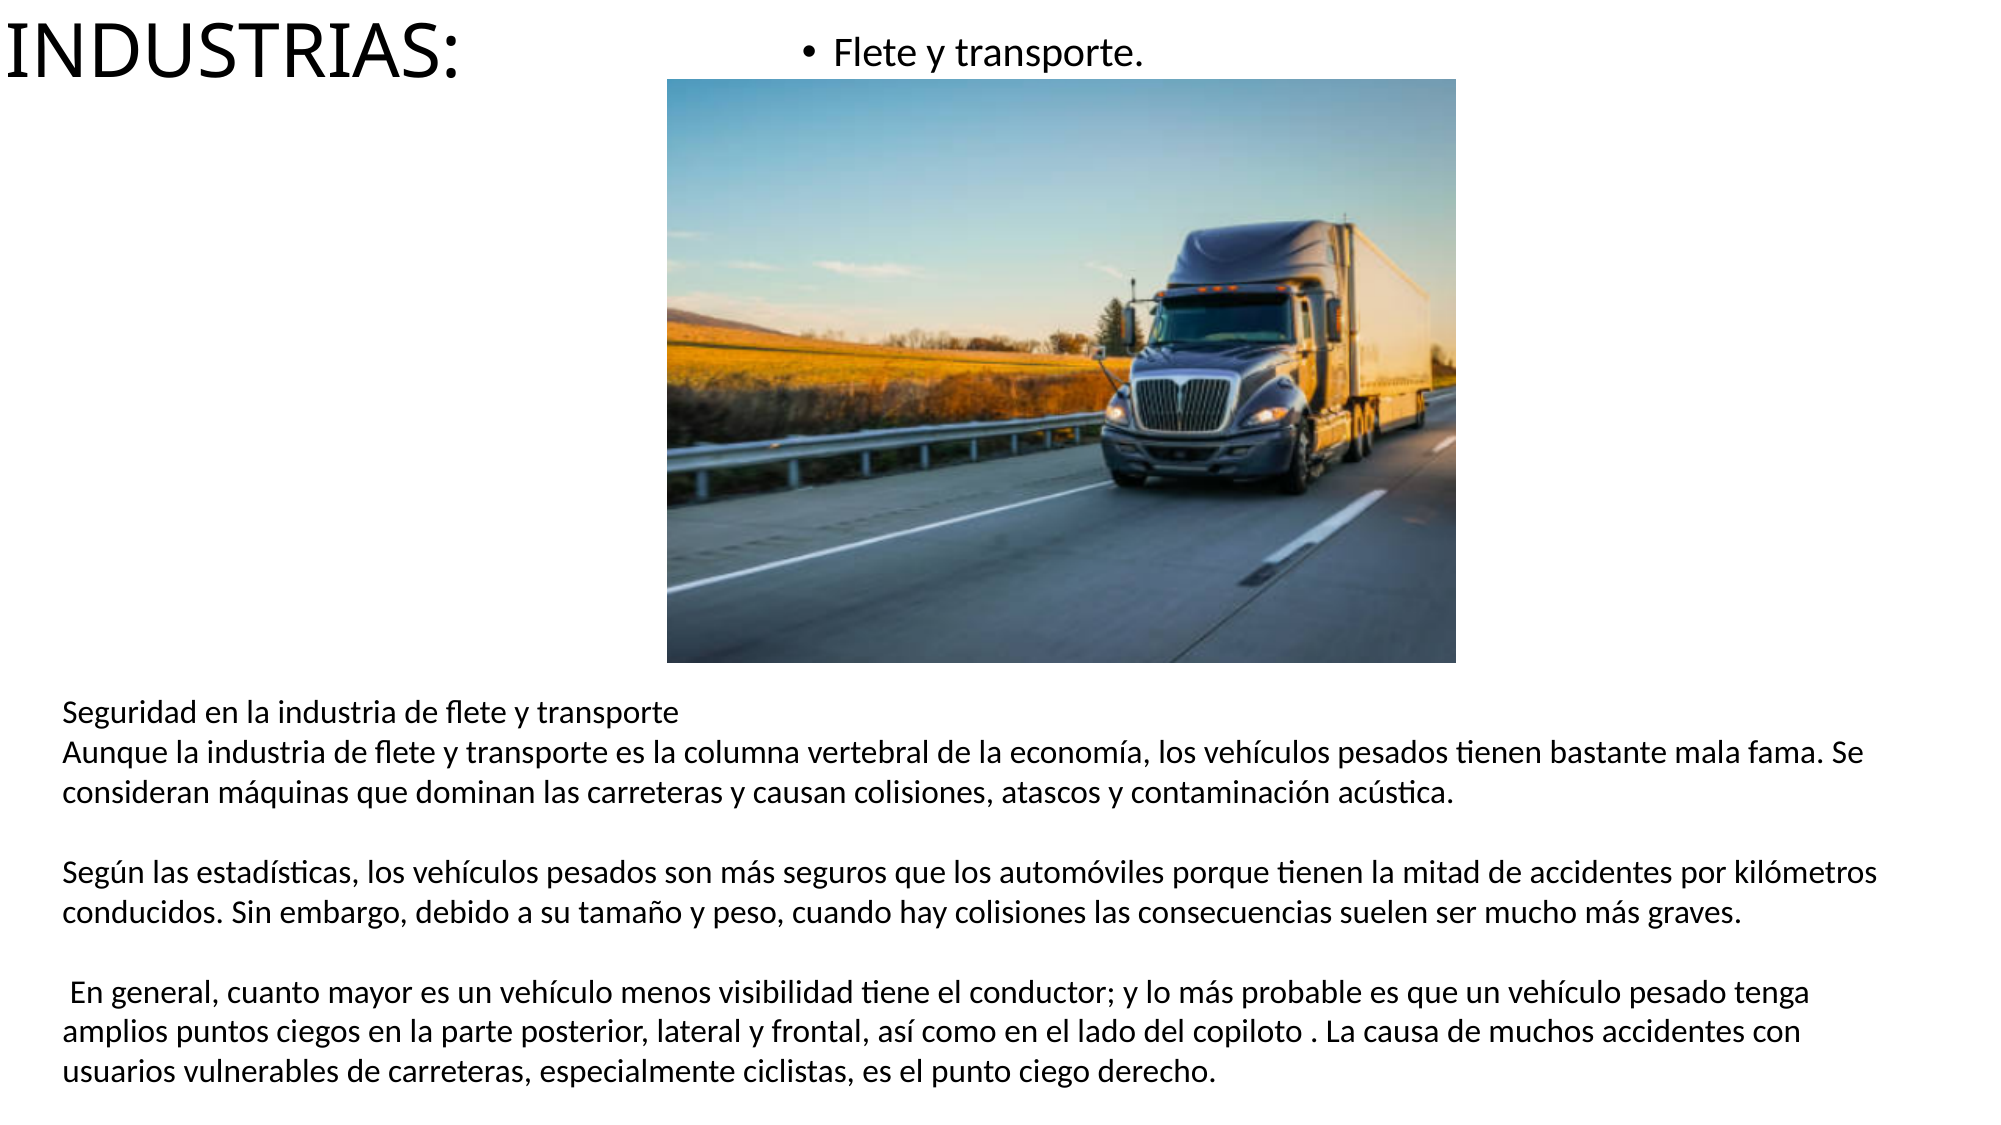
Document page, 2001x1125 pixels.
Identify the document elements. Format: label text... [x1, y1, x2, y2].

text_box Seguridad en la industria de flete y transporte Aunque la industria de flete y transporte es la columna vertebral de la economía, los vehículos pesados tienen bastante mala fama. Se consideran máquinas que dominan las carreteras y causan colisiones, atascos y contaminación acústica. Según las estadísticas, los vehículos pesados son más seguros que los automóviles porque tienen la mitad de accidentes por kilómetros conducidos. Sin embargo, debido a su tamaño y peso, cuando hay colisiones las consecuencias suelen ser mucho más graves. En general, cuanto mayor es un vehículo menos visibilidad tiene el conductor; y lo más probable es que un vehículo pesado tenga amplios puntos ciegos en la parte posterior, lateral y frontal, así como en el lado del copiloto . La causa de muchos accidentes con usuarios vulnerables de carreteras, especialmente ciclistas, es el punto ciego derecho. [47, 682, 1909, 1097]
text_box Flete y transporte. [786, 22, 1469, 84]
title INDUSTRIAS: [0, 2, 939, 105]
picture [667, 79, 1456, 663]
